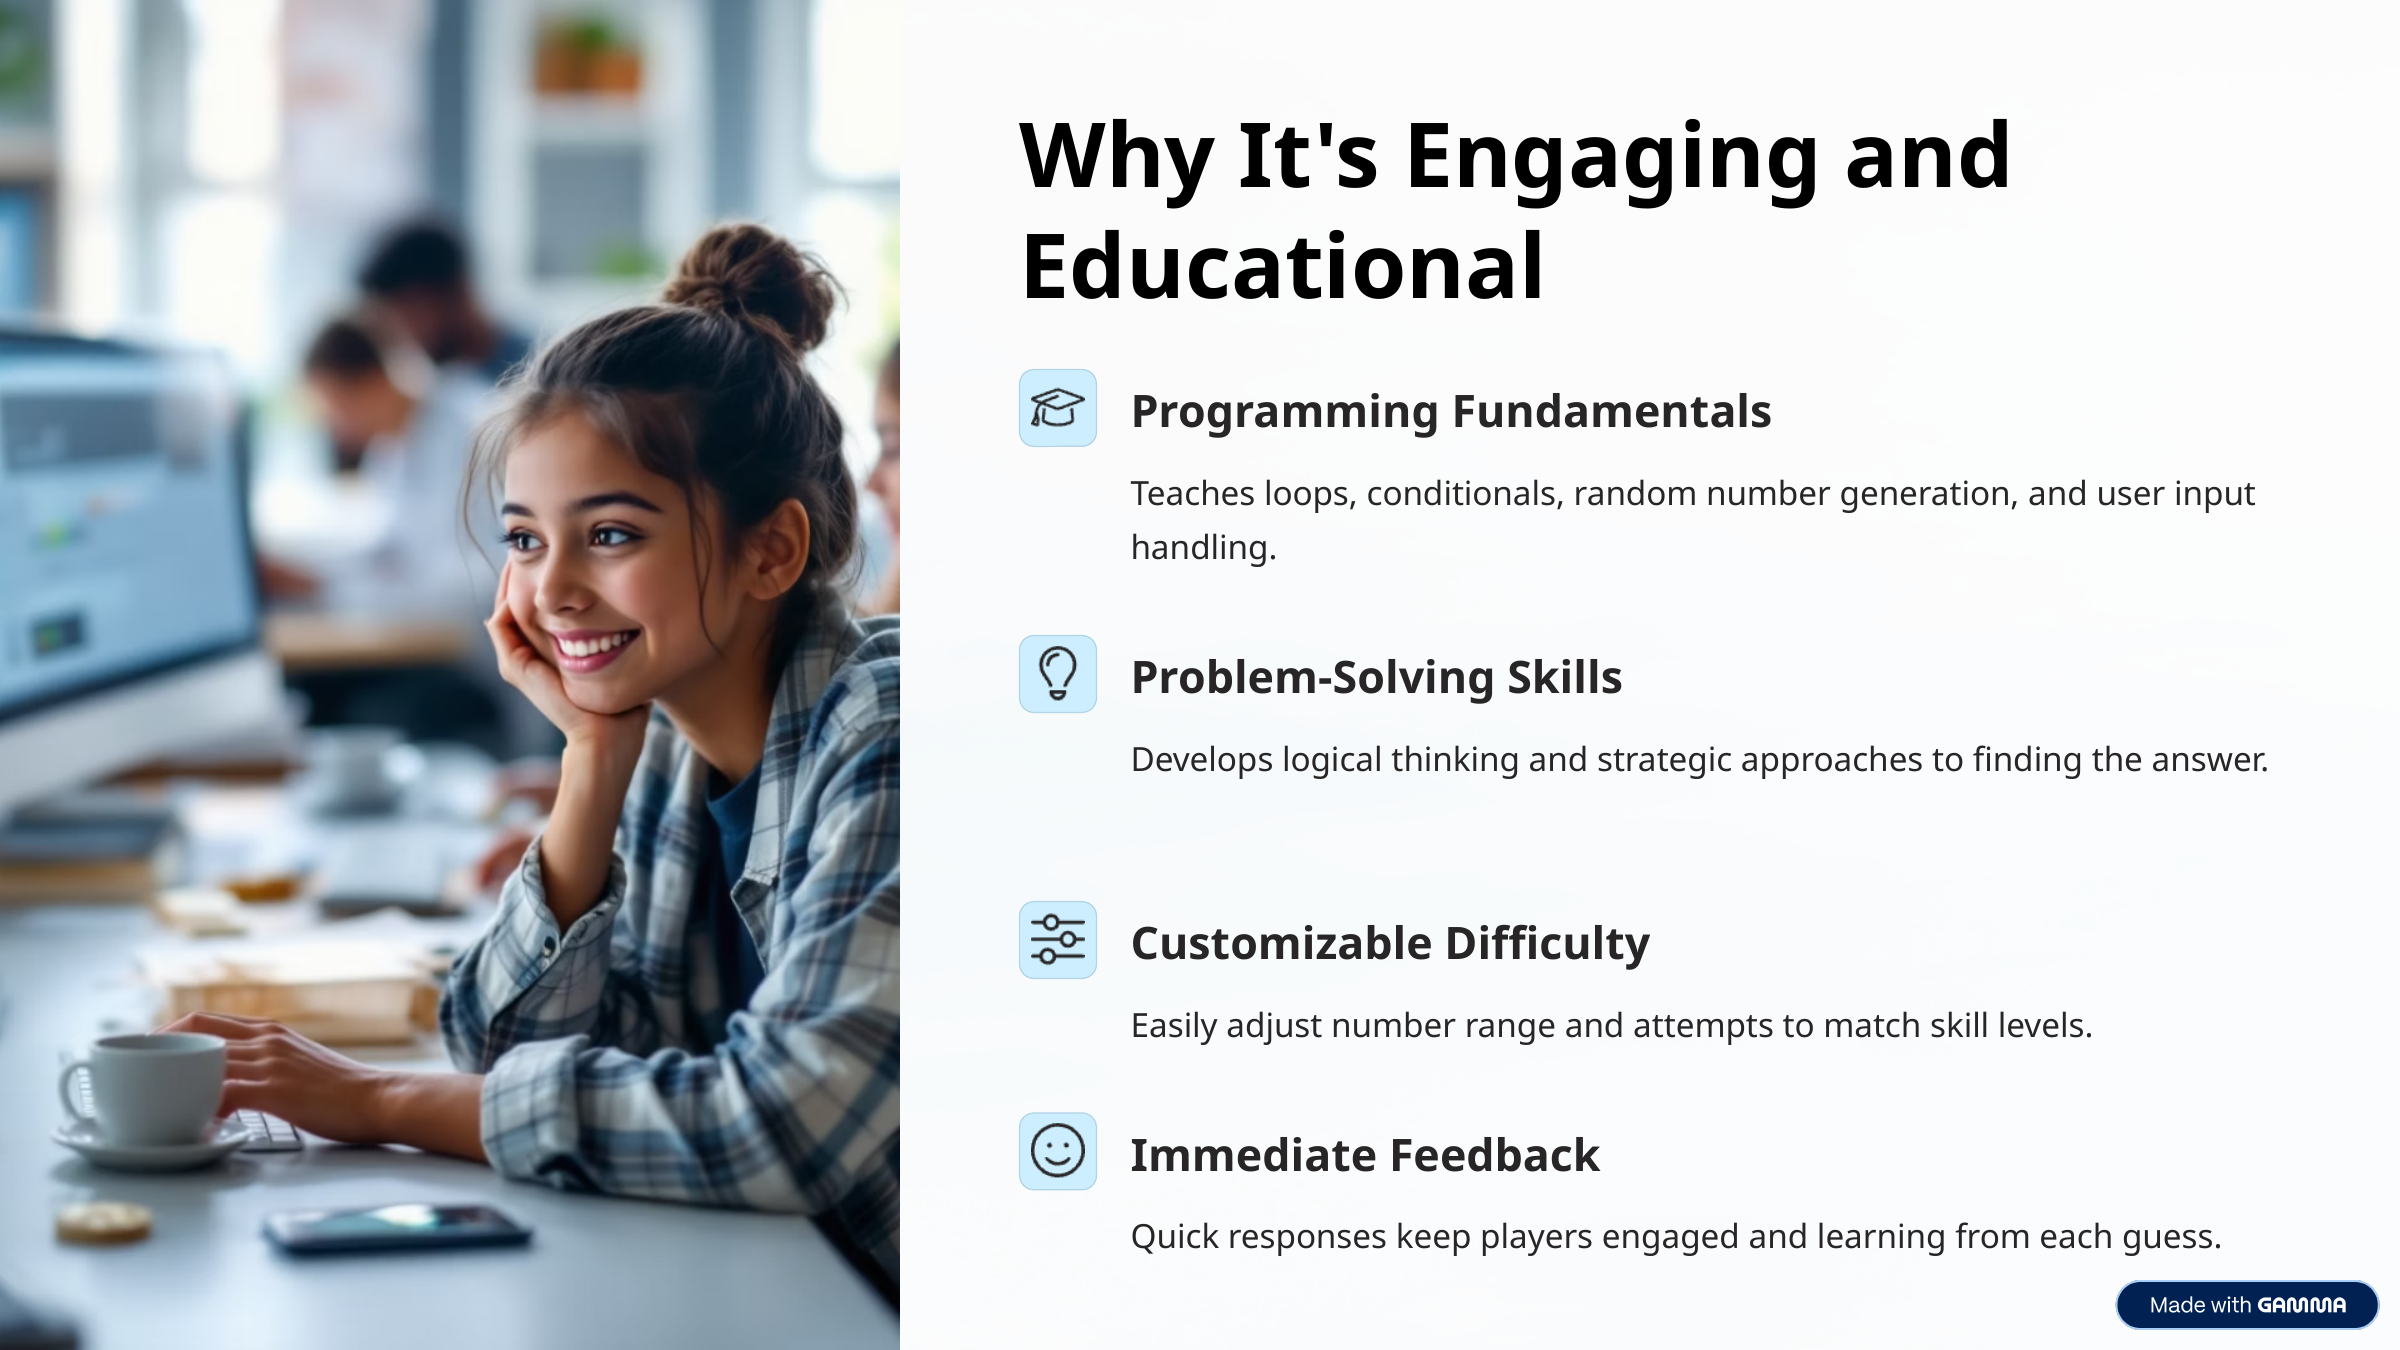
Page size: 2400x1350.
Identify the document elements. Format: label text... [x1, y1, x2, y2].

text_box Easily adjust number range and attempts to match skill levels. [1130, 989, 2281, 1045]
text_box Develops logical thinking and strategic approaches to finding the answer. [1130, 723, 2281, 834]
picture [2106, 1271, 2389, 1339]
text_box [1019, 901, 1097, 979]
text_box Quick responses keep players engaged and learning from each guess. [1130, 1201, 2281, 1256]
text_box Why It's Engaging and Educational [1019, 93, 2281, 319]
text_box [1019, 369, 1097, 447]
text_box Customizable Difficulty [1130, 913, 1619, 970]
text_box Teaches loops, conditionals, random number generation, and user input handling. [1130, 457, 2281, 568]
picture [1031, 640, 1085, 708]
picture [1031, 1117, 1085, 1186]
picture [1031, 906, 1085, 974]
text_box Programming Fundamentals [1130, 381, 1722, 438]
picture [0, 0, 900, 1350]
text_box [1019, 1112, 1097, 1190]
text_box [1019, 635, 1097, 713]
text_box Problem-Solving Skills [1130, 647, 1601, 704]
text_box Immediate Feedback [1130, 1124, 1580, 1181]
picture [1031, 374, 1085, 442]
